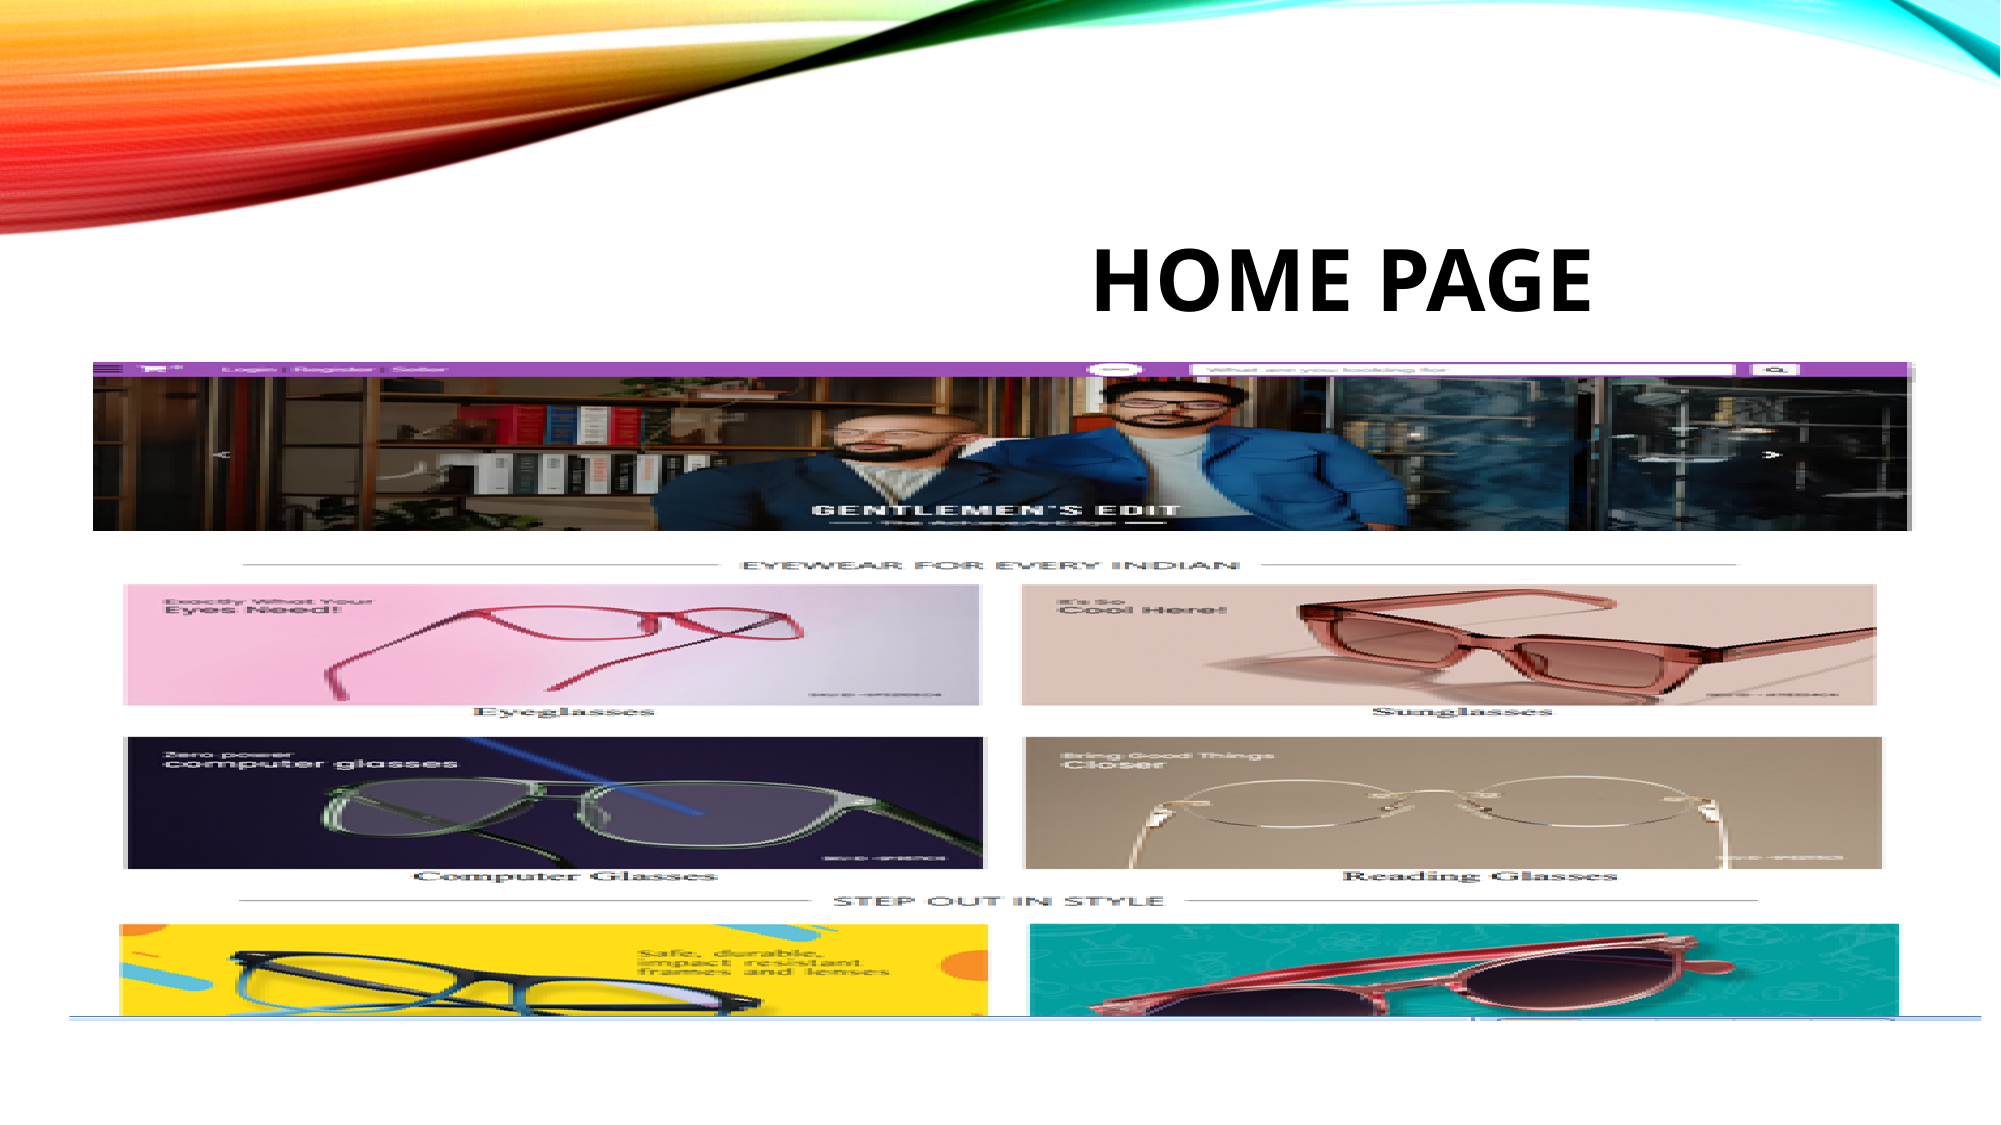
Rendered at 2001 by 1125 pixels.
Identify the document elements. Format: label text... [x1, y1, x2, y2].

title Home Page [819, 125, 1866, 338]
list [69, 359, 1982, 1021]
picture [0, 0, 2000, 237]
